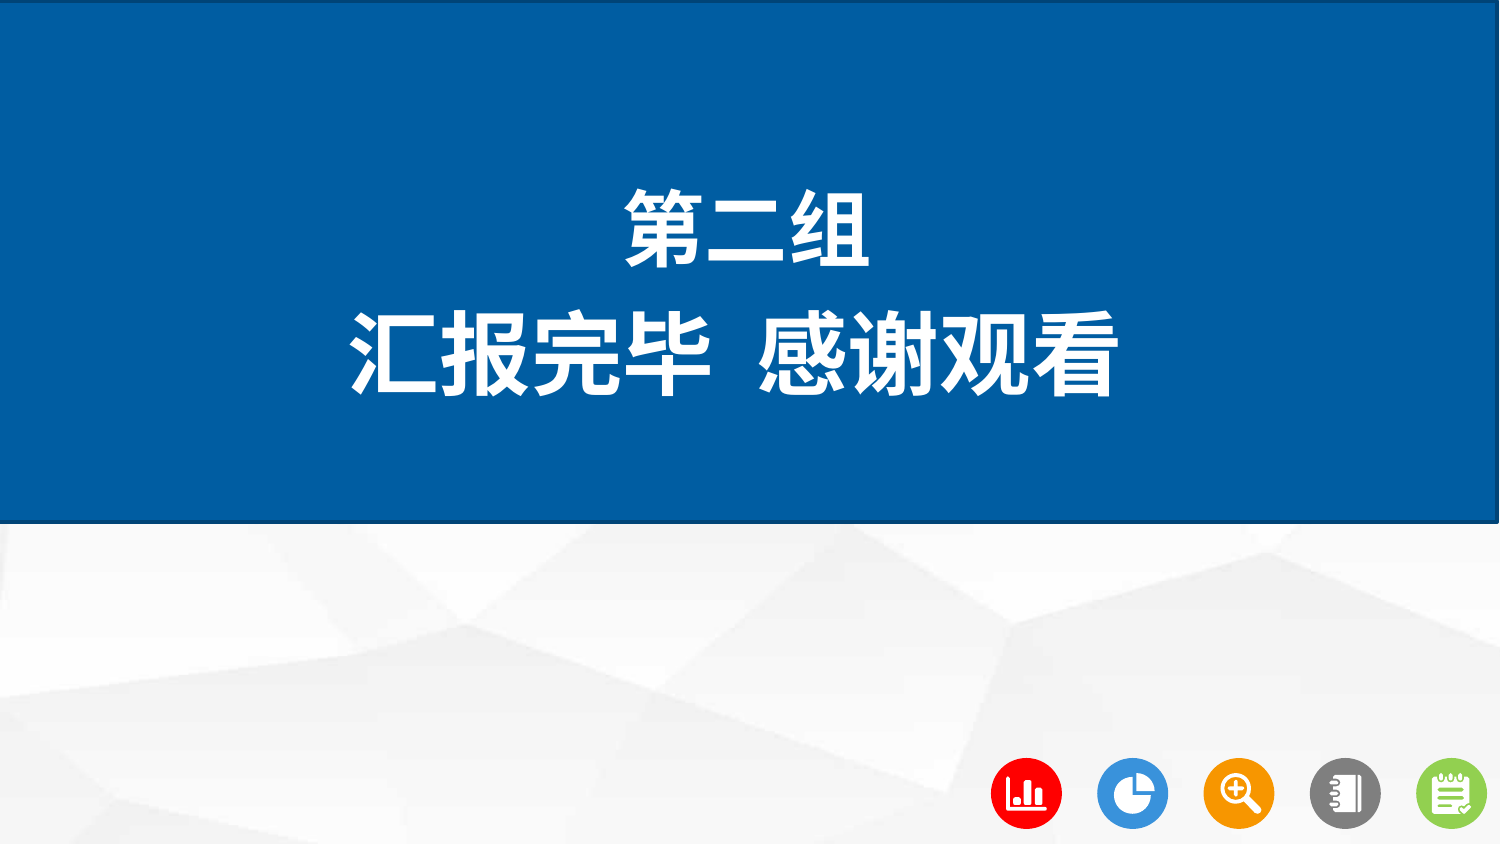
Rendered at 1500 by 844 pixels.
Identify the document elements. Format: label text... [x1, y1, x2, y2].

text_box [990, 757, 1063, 830]
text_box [1309, 757, 1382, 830]
text_box 汇报完毕 感谢观看 [313, 310, 1158, 393]
text_box [0, 0, 1499, 524]
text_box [1096, 757, 1169, 830]
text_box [1415, 757, 1488, 830]
text_box 第二组 [610, 171, 883, 284]
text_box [1203, 757, 1275, 830]
picture [0, 0, 1500, 844]
